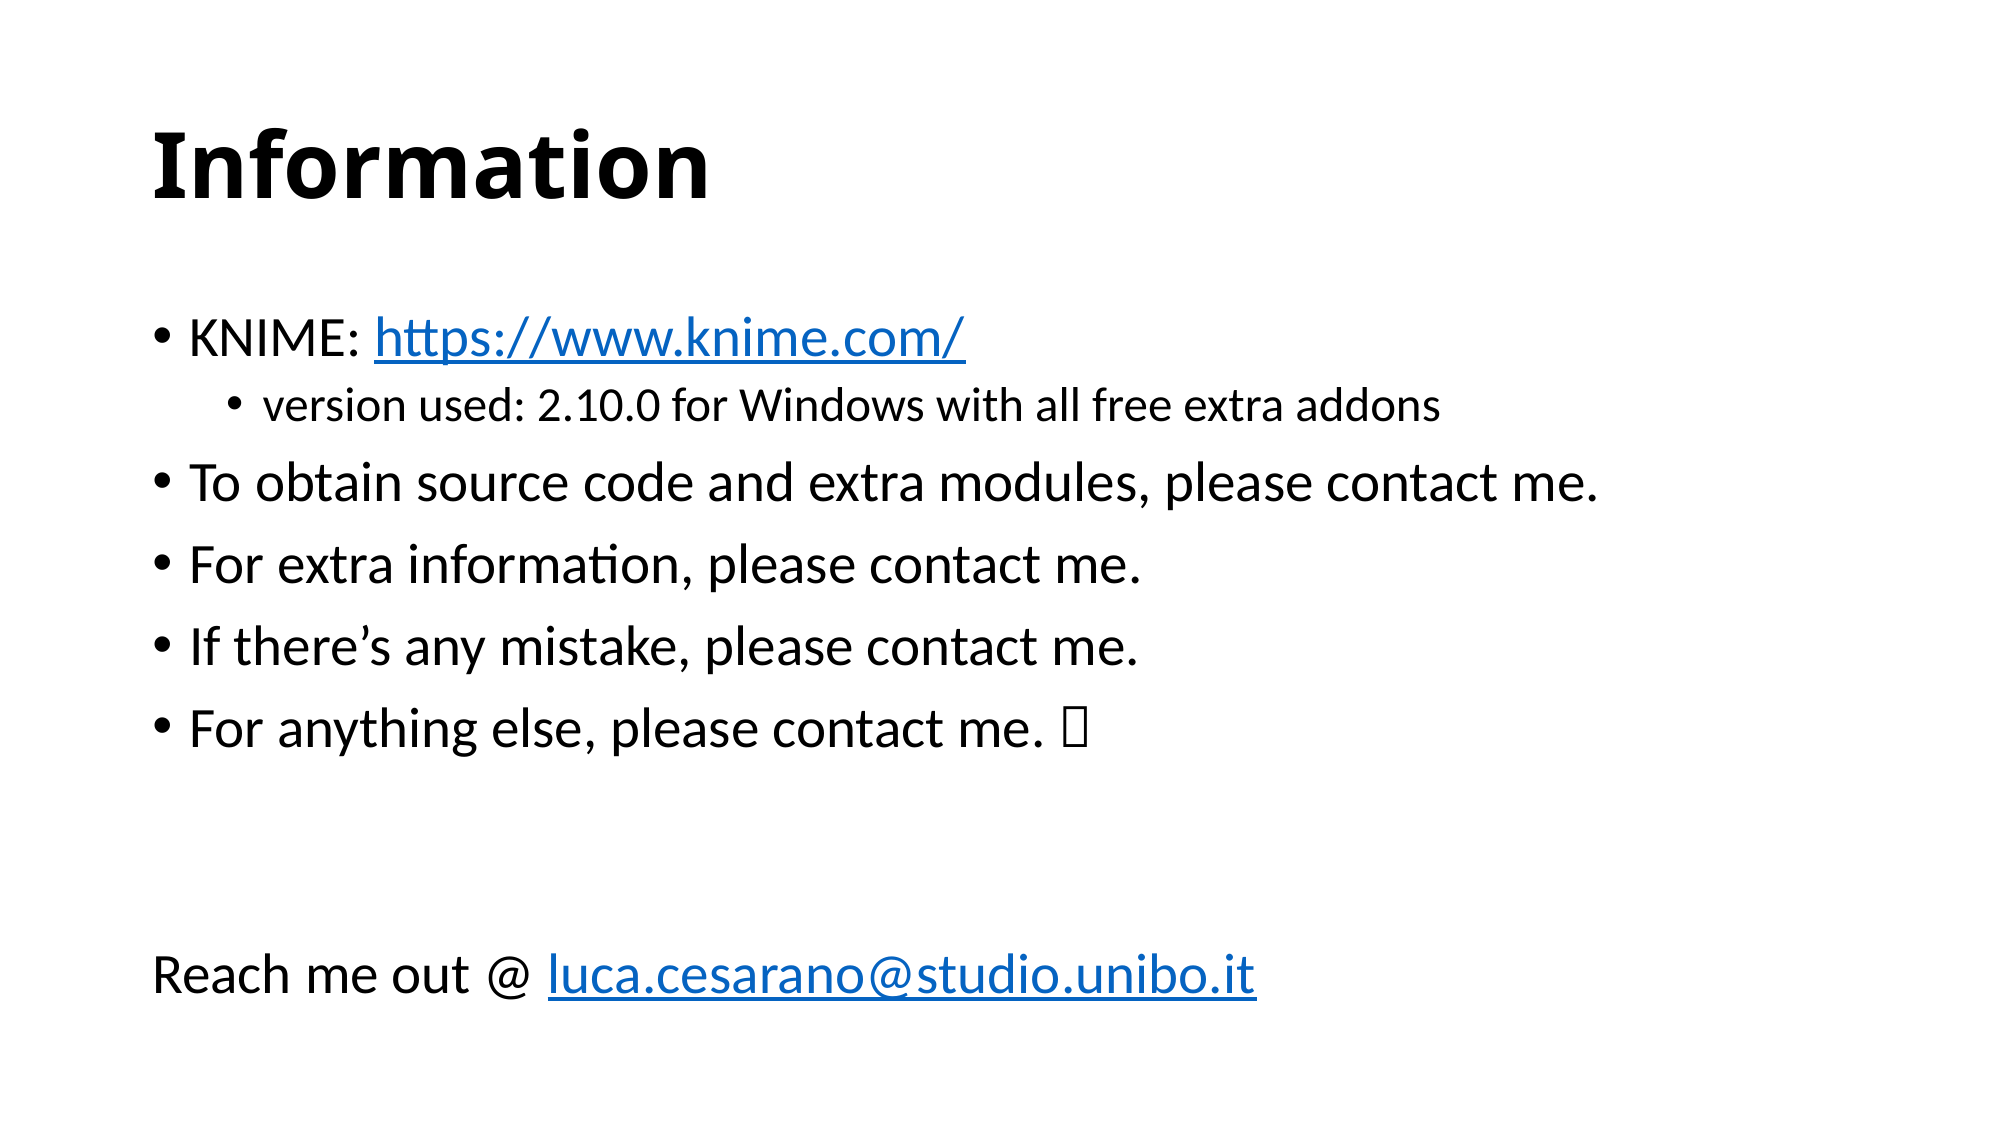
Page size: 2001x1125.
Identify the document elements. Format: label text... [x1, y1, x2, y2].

title Information [137, 59, 1863, 278]
list KNIME: https://www.knime.com/ version used: 2.10.0 for Windows with all free extra addons To obtain source code and extra modules, please contact me. For extra information, please contact me. If there’s any mistake, please contact me. For anything else, please contact me.  Reach me out @ luca.cesarano@studio.unibo.it [137, 299, 1863, 1014]
